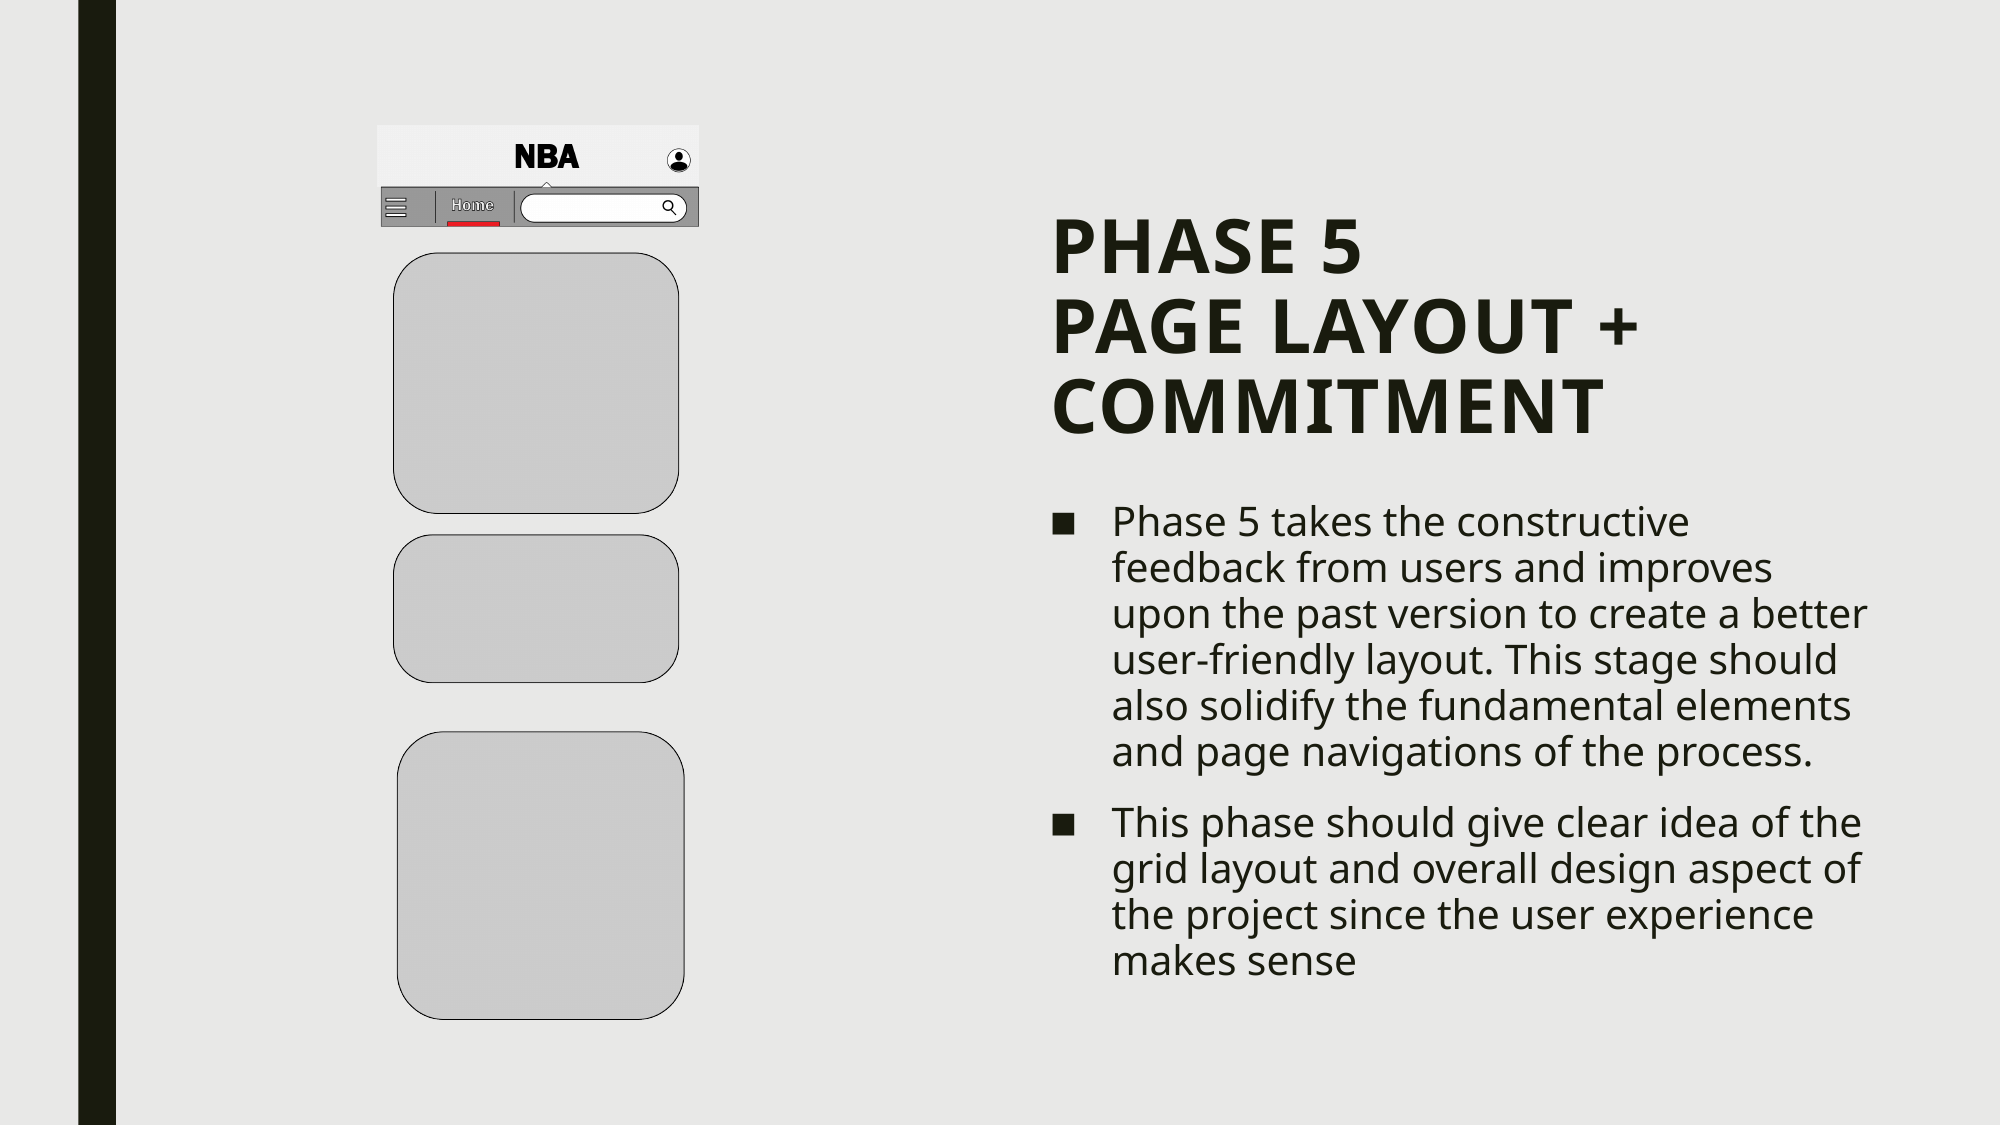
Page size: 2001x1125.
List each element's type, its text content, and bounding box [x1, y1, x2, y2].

list Phase 5 takes the constructive feedback from users and improves upon the past version to create a better user-friendly layout. This stage should also solidify the fundamental elements and page navigations of the process. This phase should give clear idea of the grid layout and overall design aspect of the project since the user experience makes sense [1035, 491, 1890, 1035]
title PHASE 5 Page LAYOUT + Commitment [1035, 112, 1890, 458]
picture [376, 125, 699, 1020]
